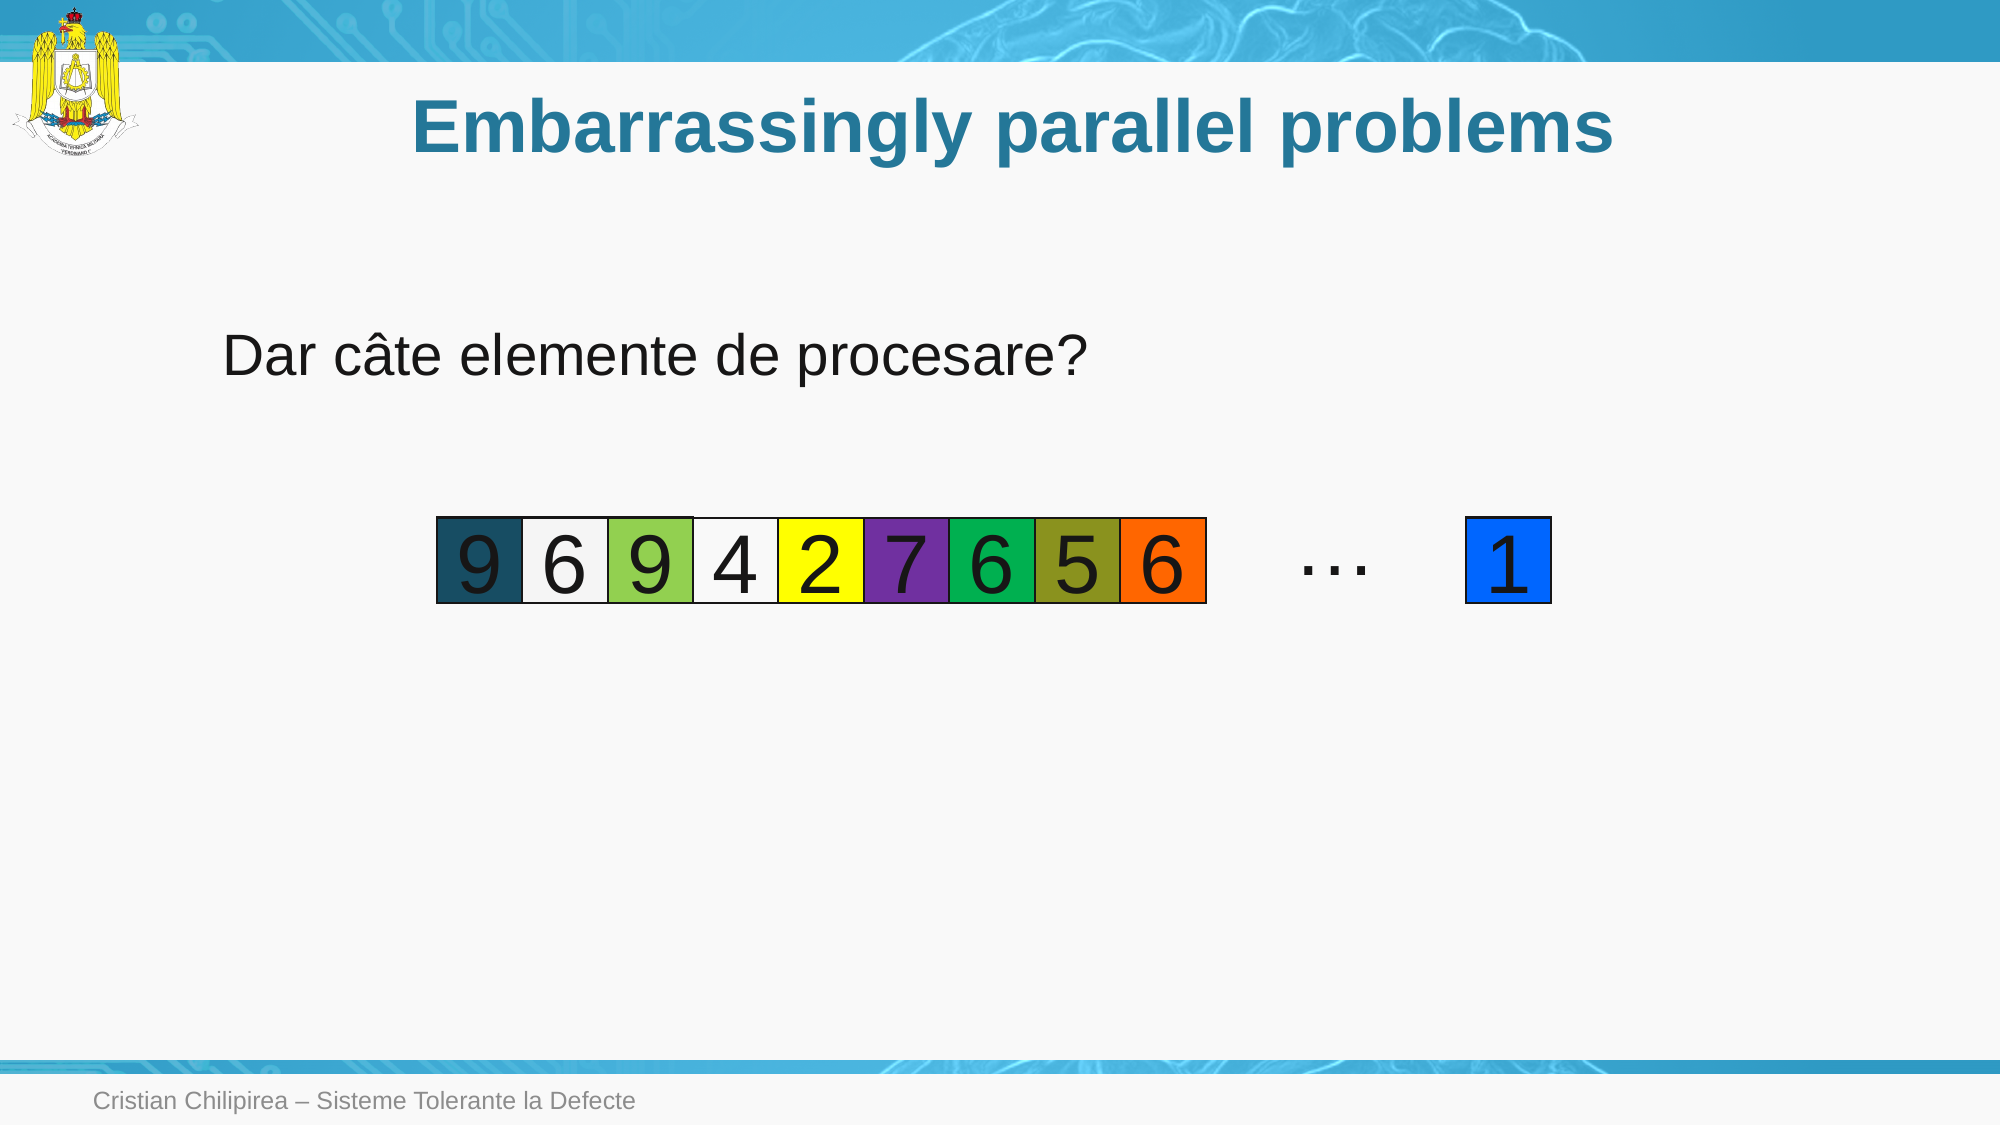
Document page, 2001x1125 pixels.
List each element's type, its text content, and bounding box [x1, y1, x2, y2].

picture [0, 1060, 2000, 1074]
text_box 6 [948, 517, 1034, 604]
text_box 6 [1119, 517, 1207, 604]
picture [0, 0, 2000, 156]
footer Cristian Chilipirea – Sisteme Tolerante la Defecte [77, 1073, 1338, 1125]
title Embarrassingly parallel problems [150, 76, 1876, 180]
text_box Dar câte elemente de procesare? [208, 309, 1249, 395]
text_box 2 [777, 517, 863, 604]
text_box 6 [521, 516, 607, 604]
text_box 1 [1465, 516, 1552, 604]
text_box 9 [607, 516, 694, 604]
text_box … [1279, 484, 1393, 600]
text_box 7 [863, 517, 948, 604]
text_box 5 [1034, 517, 1119, 604]
text_box 9 [436, 516, 521, 604]
text_box 4 [692, 517, 777, 604]
